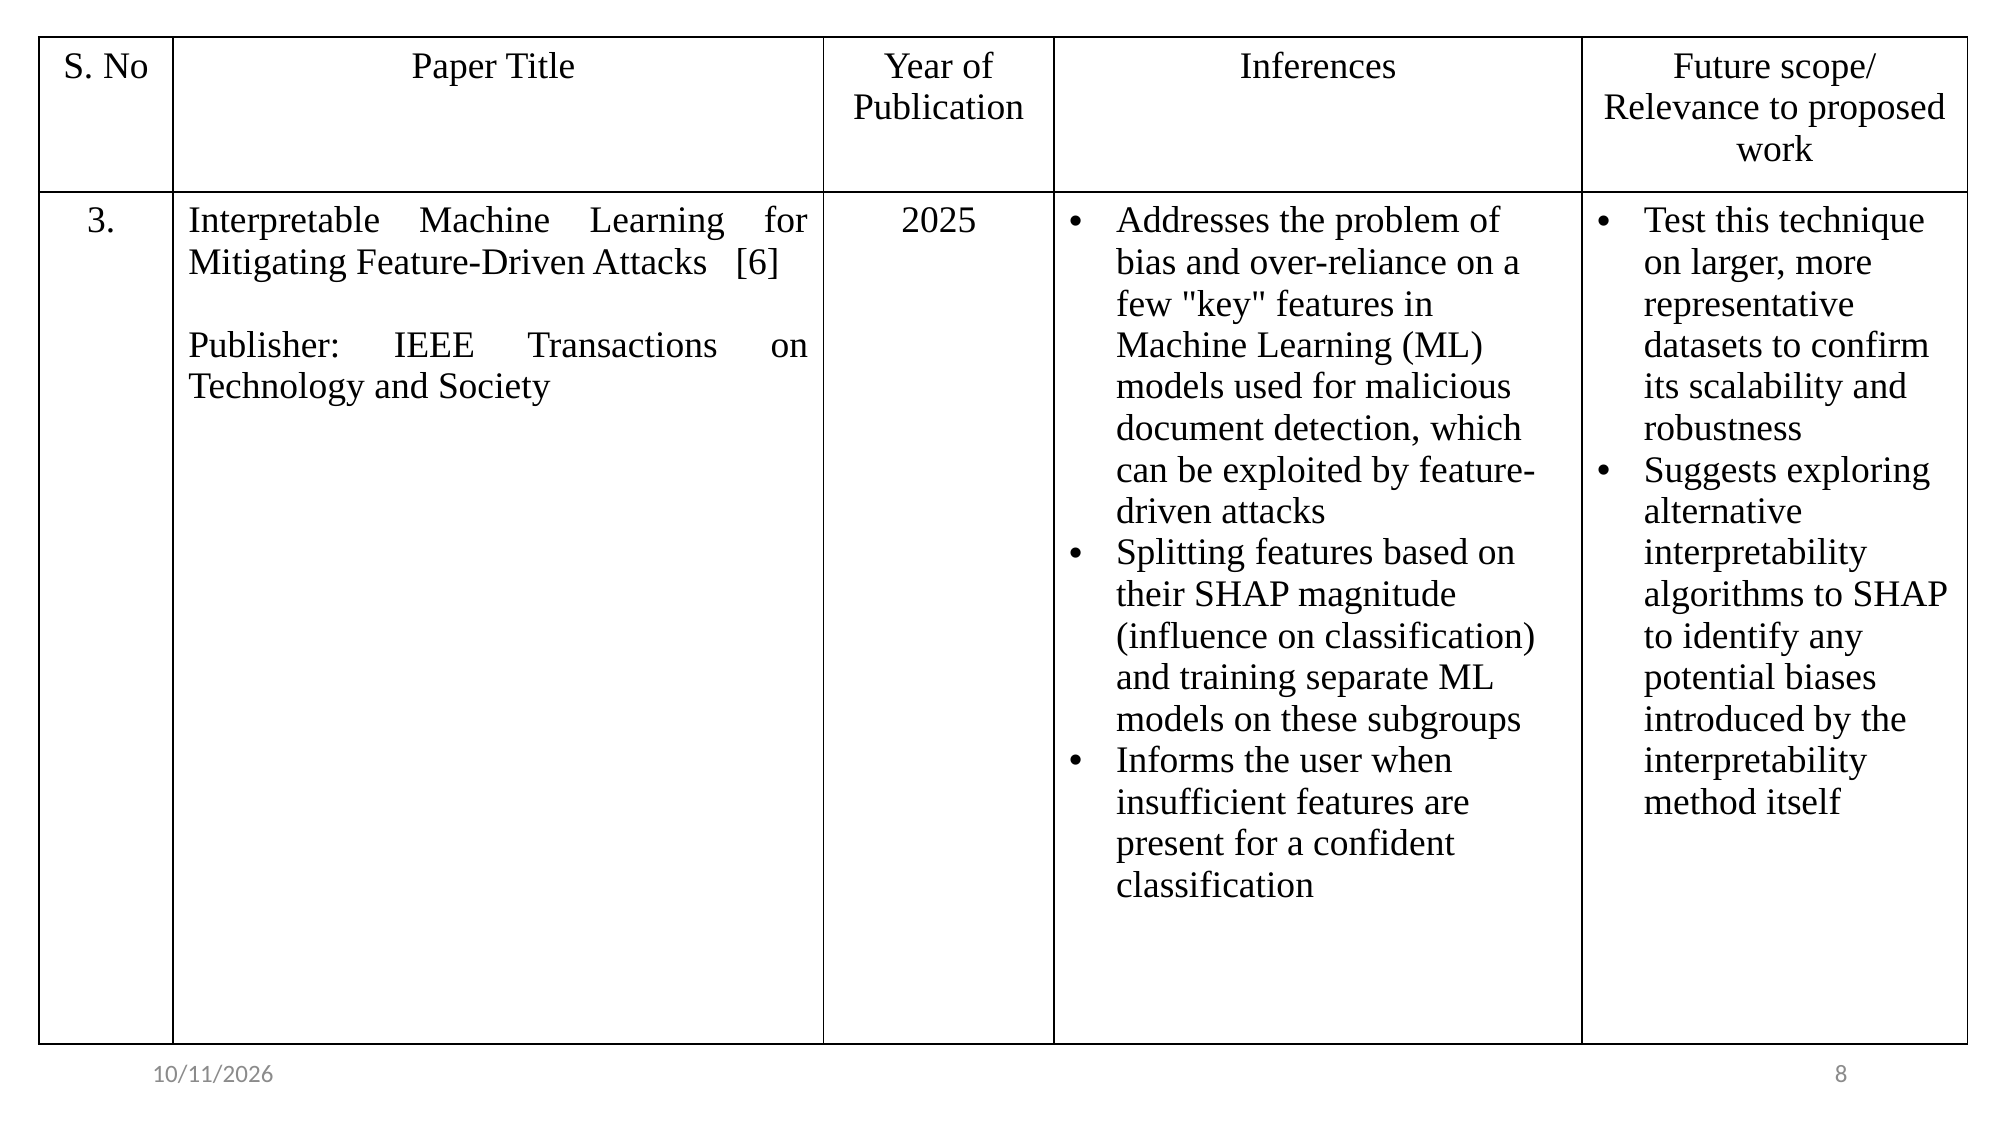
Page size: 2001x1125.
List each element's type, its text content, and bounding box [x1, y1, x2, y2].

table_header S. No [40, 38, 172, 191]
table_header Future scope/ Relevance to proposed work [1583, 38, 1967, 191]
table_header Paper Title [174, 38, 823, 191]
table_cell 3. [40, 193, 172, 1043]
slide_number 8 [1412, 1045, 1863, 1103]
table_cell Addresses the problem of bias and over-reliance on a few "key" features in Machine Learning (ML) models used for malicious document detection, which can be exploited by feature-driven attacks Splitting features based on their SHAP magnitude (influence on classification) and training separate ML models on these subgroups Informs the user when insufficient features are present for a confident classification [1055, 193, 1581, 1043]
table_cell 2025 [824, 193, 1053, 1043]
table_header Inferences [1055, 38, 1581, 191]
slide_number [137, 1045, 588, 1103]
table_header Year of Publication [824, 38, 1053, 191]
table_cell Test this technique on larger, more representative datasets to confirm its scalability and robustness Suggests exploring alternative interpretability algorithms to SHAP to identify any potential biases introduced by the interpretability method itself [1583, 193, 1967, 1043]
table_cell Interpretable Machine Learning for Mitigating Feature-Driven Attacks [6] Publisher: IEEE Transactions on Technology and Society [174, 193, 823, 1043]
